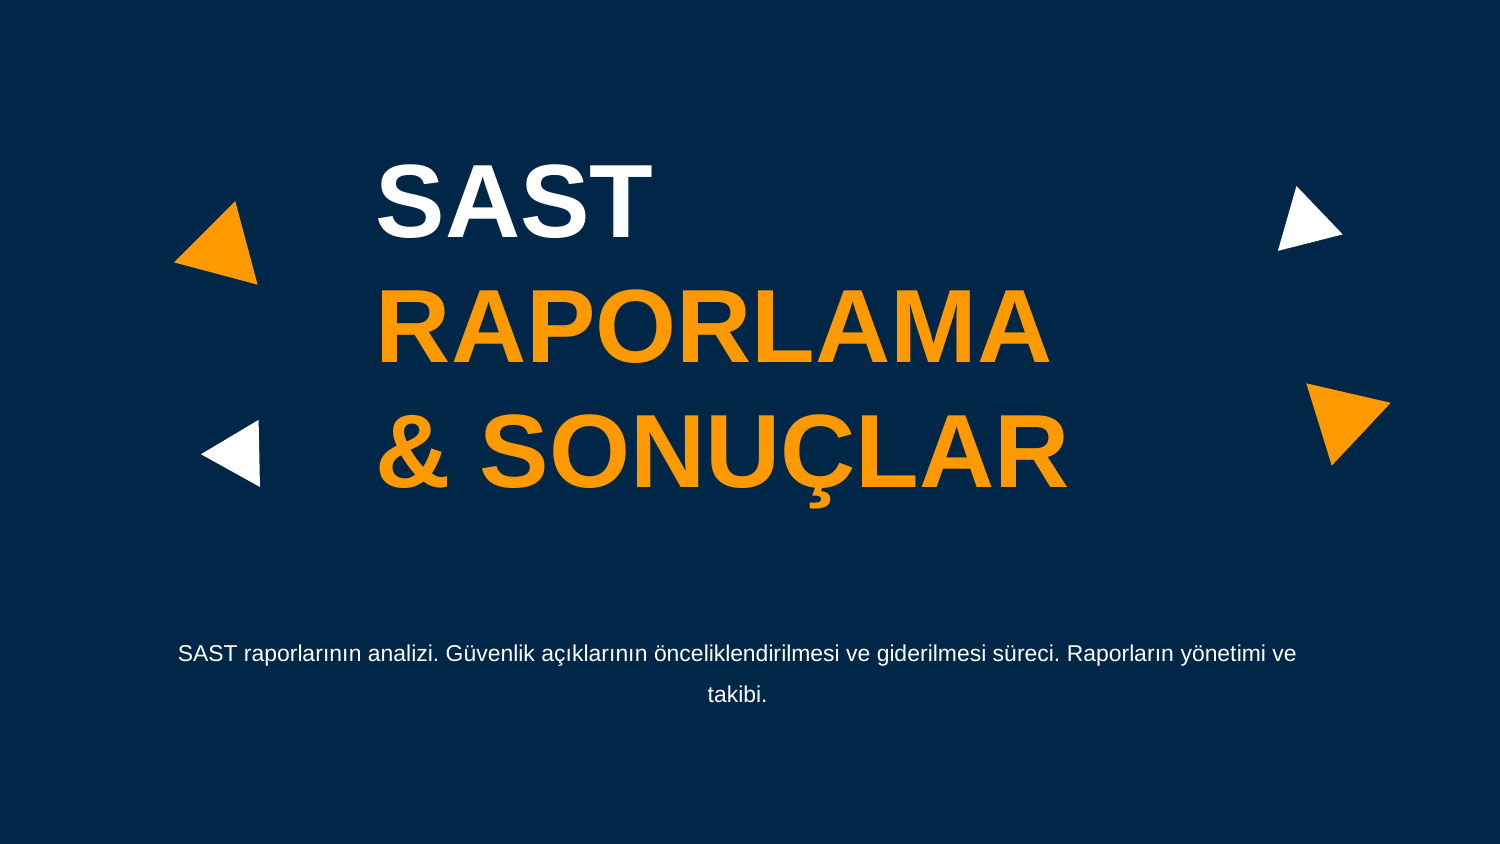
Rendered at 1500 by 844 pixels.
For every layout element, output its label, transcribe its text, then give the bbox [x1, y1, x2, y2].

text_box [1277, 186, 1343, 251]
text_box [200, 419, 260, 487]
text_box [1306, 383, 1391, 466]
text_box [173, 201, 258, 285]
text_box SAST raporlarının analizi. Güvenlik açıklarının önceliklendirilmesi ve giderilmesi süreci. Raporların yönetimi ve takibi. [146, 616, 1329, 715]
text_box SAST RAPORLAMA & SONUÇLAR [360, 126, 1115, 528]
